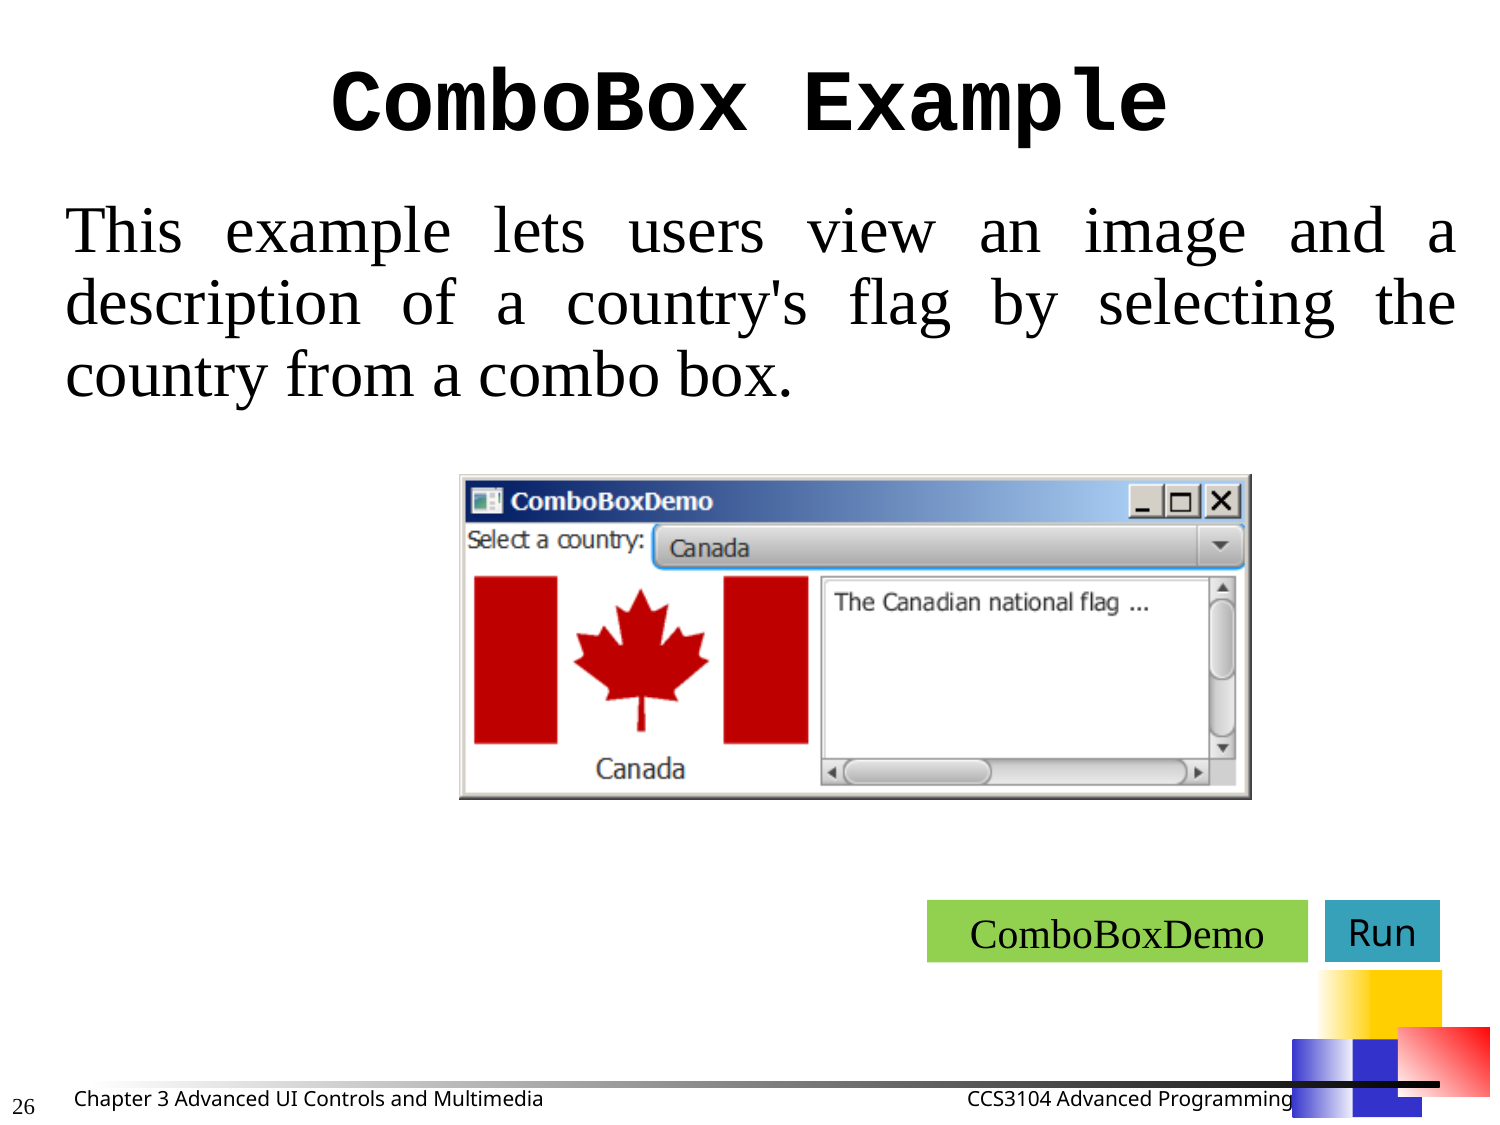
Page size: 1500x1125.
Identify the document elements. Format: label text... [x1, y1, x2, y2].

picture [458, 474, 1252, 801]
text_box ComboBoxDemo [927, 899, 1309, 963]
text_box Run [1324, 899, 1440, 963]
title ComboBox Example [112, 37, 1388, 113]
text_box This example lets users view an image and a description of a country's flag by selecting the country from a combo box. [49, 187, 1475, 532]
